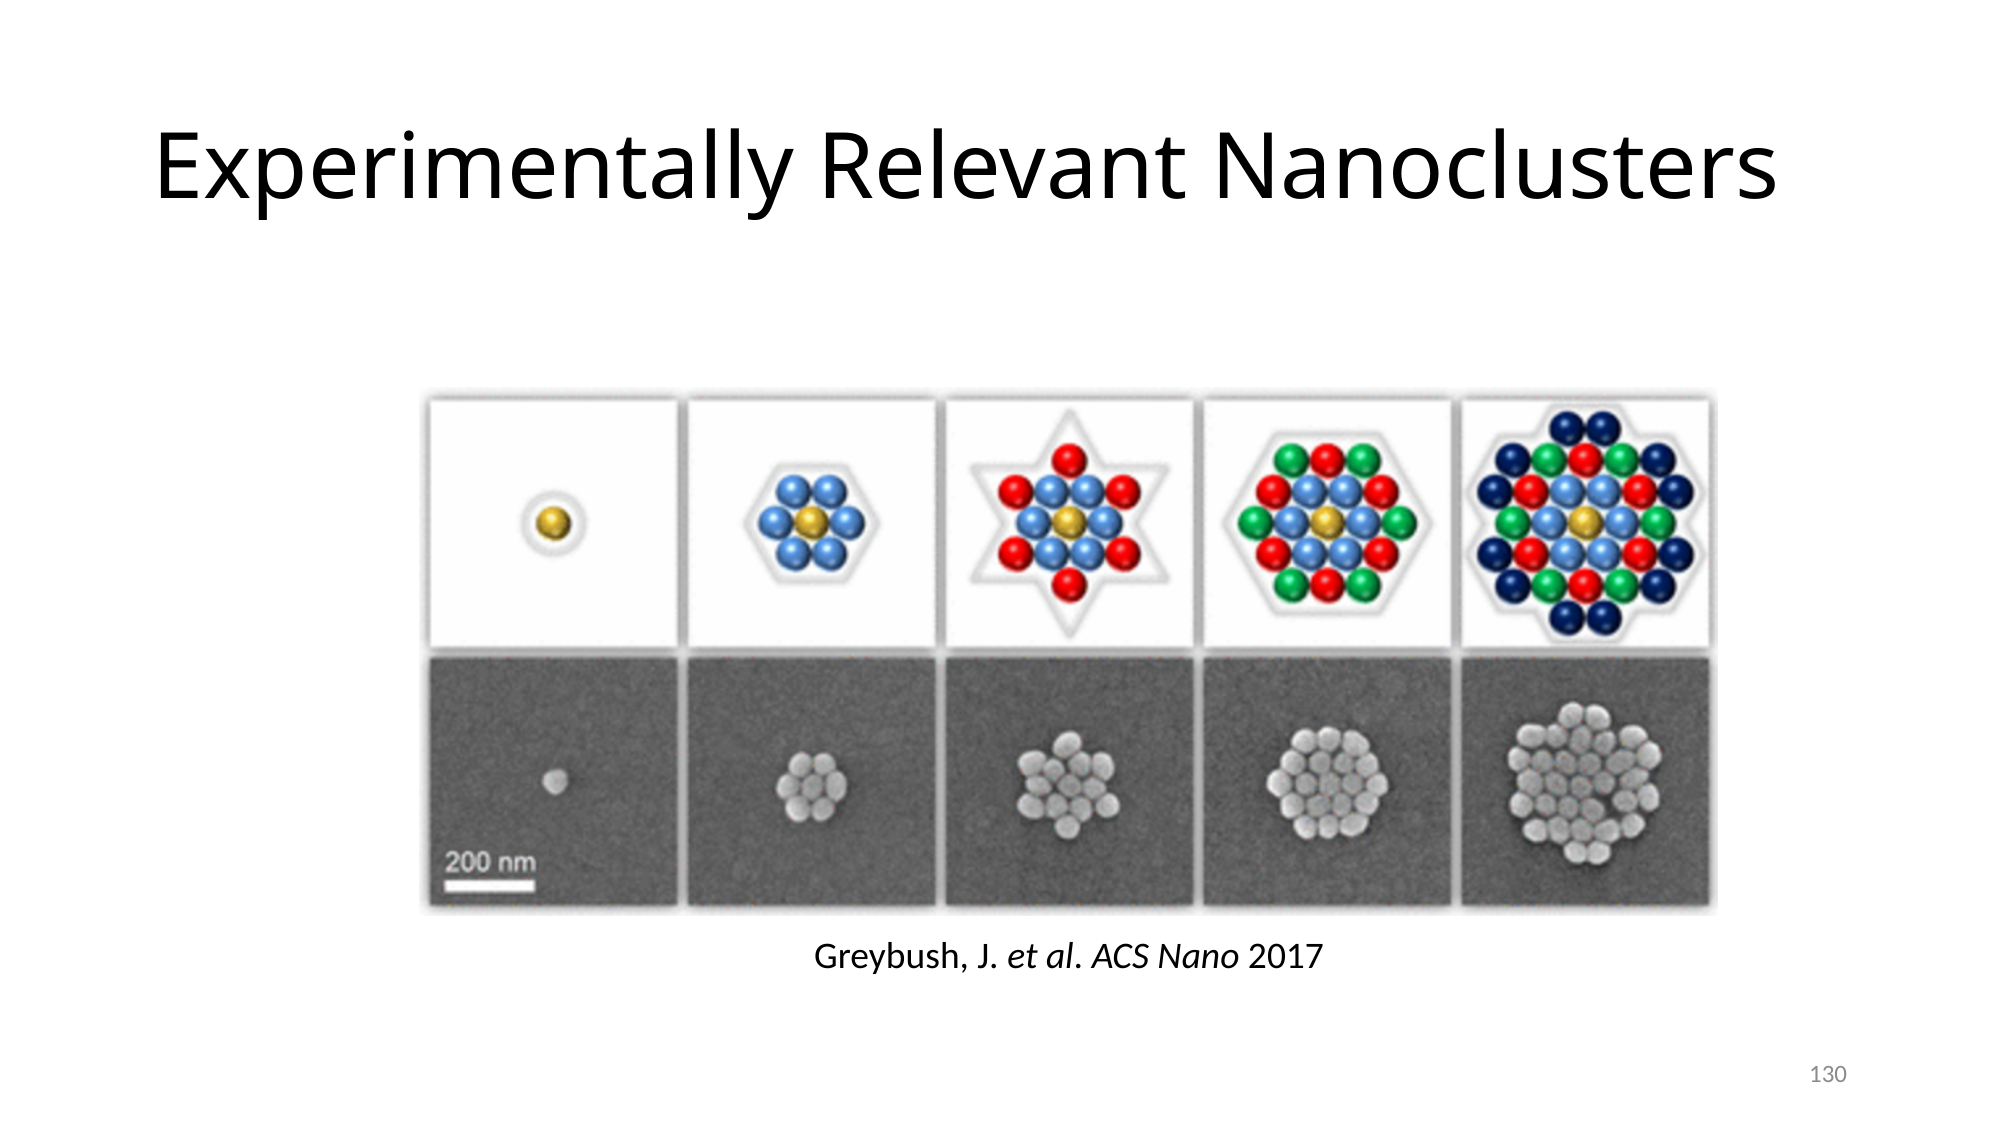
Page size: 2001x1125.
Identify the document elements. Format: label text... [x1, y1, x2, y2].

slide_number 129 [1412, 1042, 1863, 1103]
picture [419, 387, 1718, 916]
title Experimentally Relevant Nanoclusters [137, 59, 1863, 278]
text_box Greybush, J. et al. ACS Nano 2017 [799, 923, 1340, 984]
